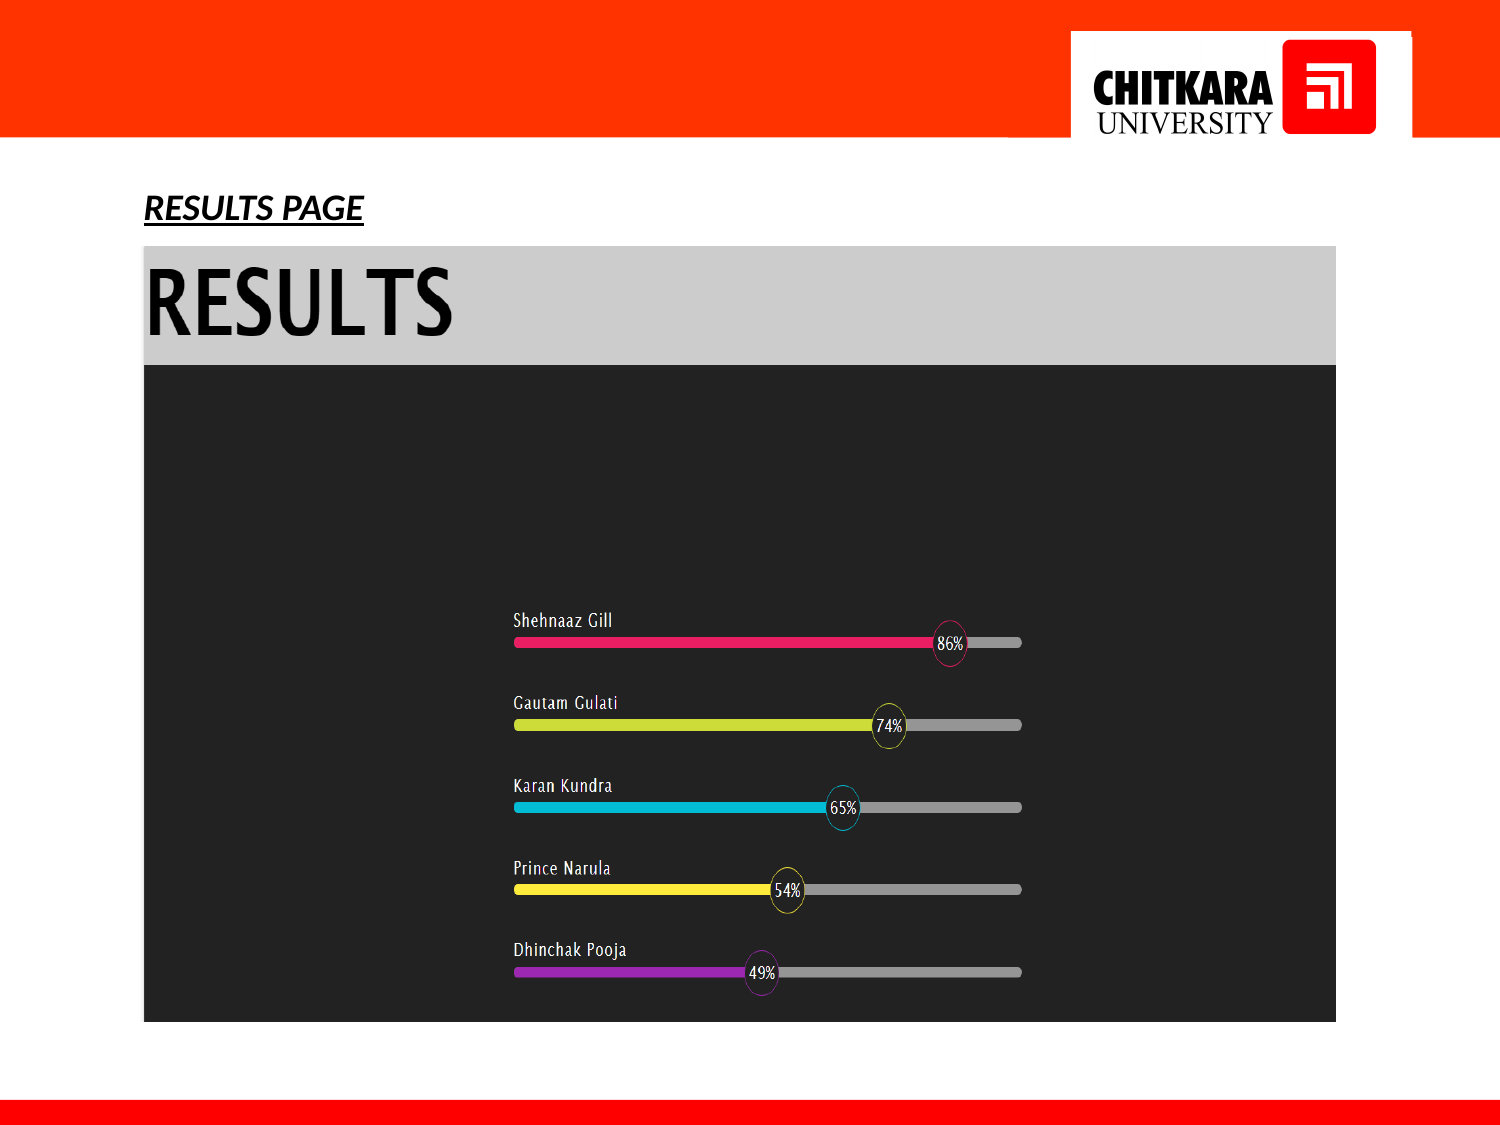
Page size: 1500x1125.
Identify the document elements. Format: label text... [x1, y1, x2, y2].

picture [140, 245, 1337, 1023]
text_box RESULTS PAGE [128, 175, 554, 236]
picture [1074, 37, 1391, 138]
